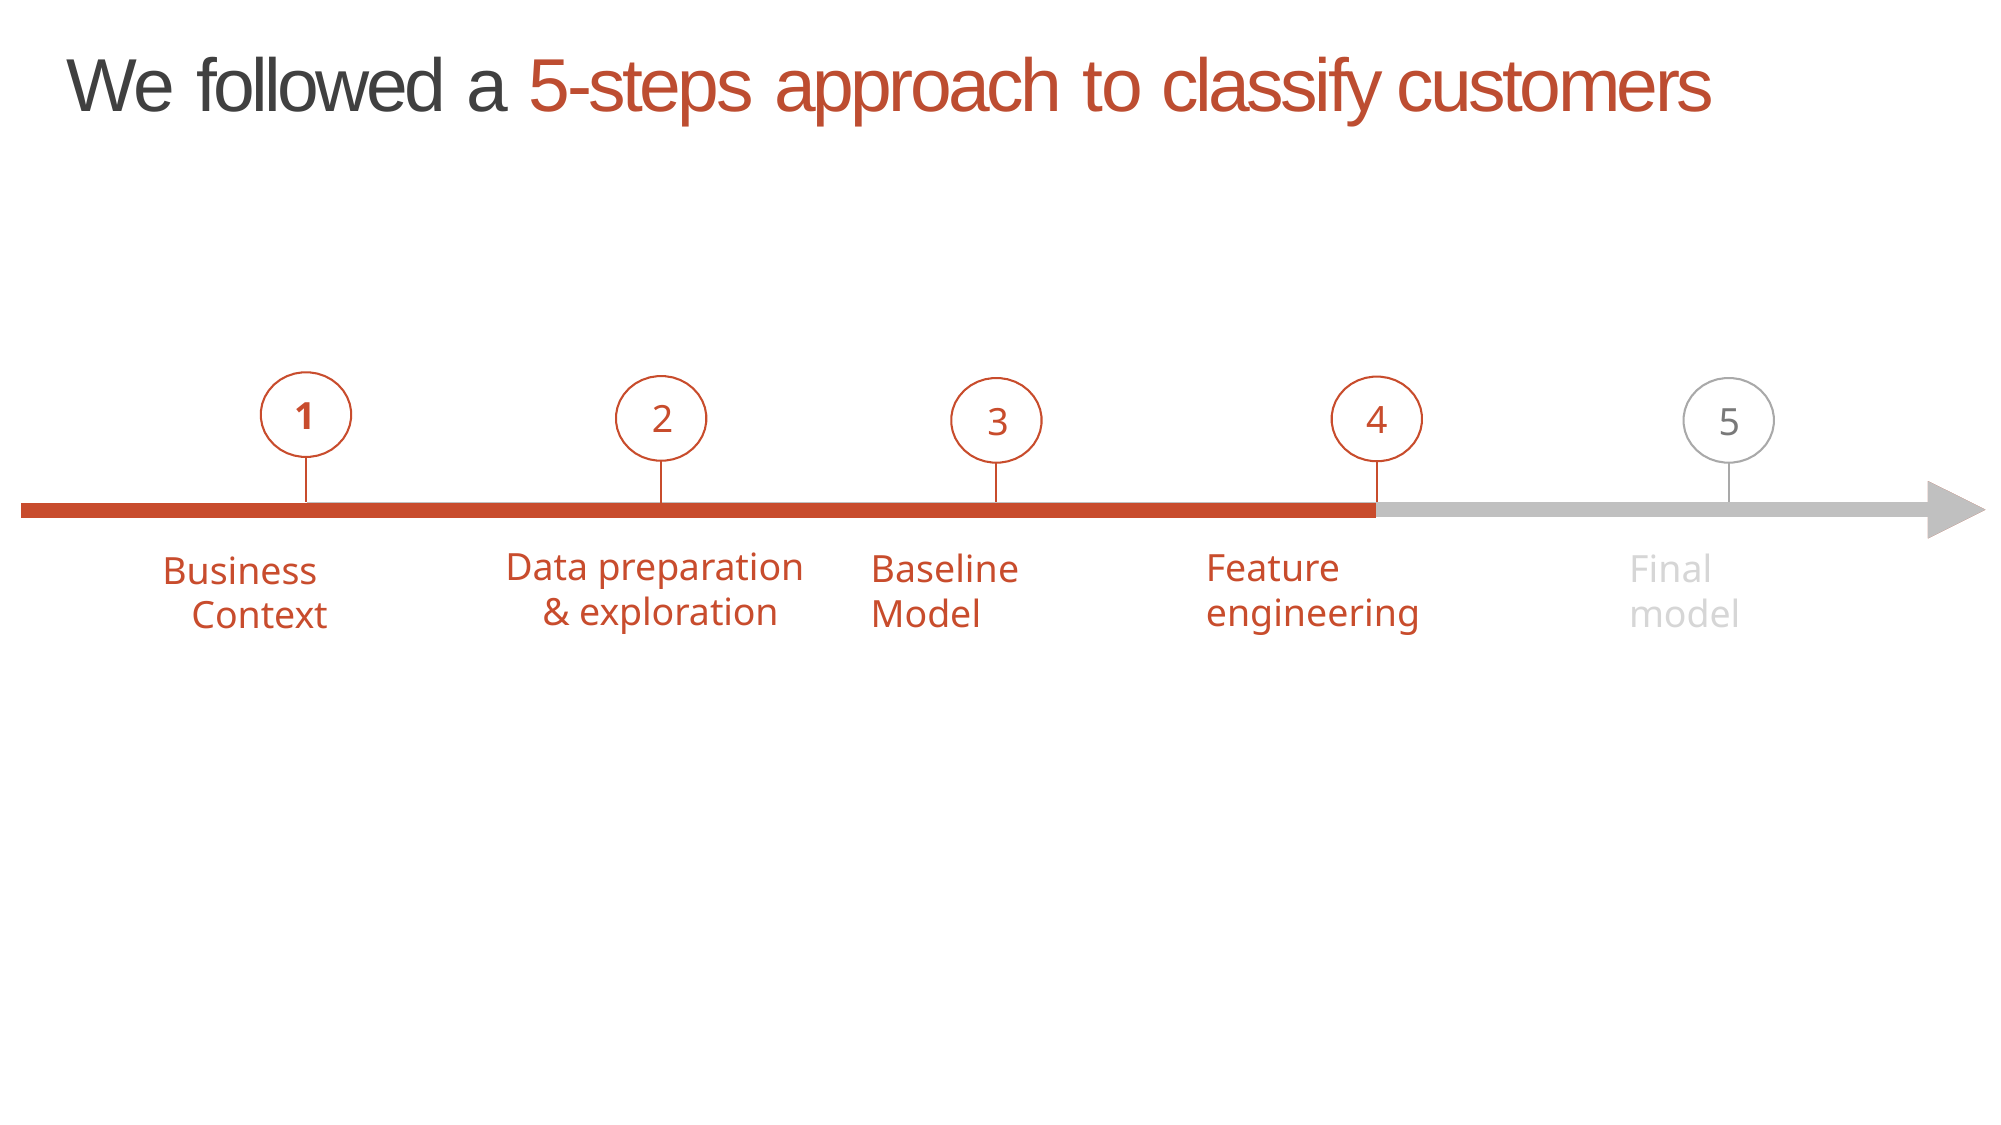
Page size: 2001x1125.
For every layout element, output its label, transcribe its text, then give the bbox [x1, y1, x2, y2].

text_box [1627, 378, 1828, 593]
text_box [497, 376, 823, 635]
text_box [868, 378, 1123, 593]
text_box [1927, 481, 1986, 539]
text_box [160, 372, 450, 593]
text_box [1203, 376, 1546, 591]
title We followed a 5-steps approach to classify customers [64, 0, 1804, 176]
